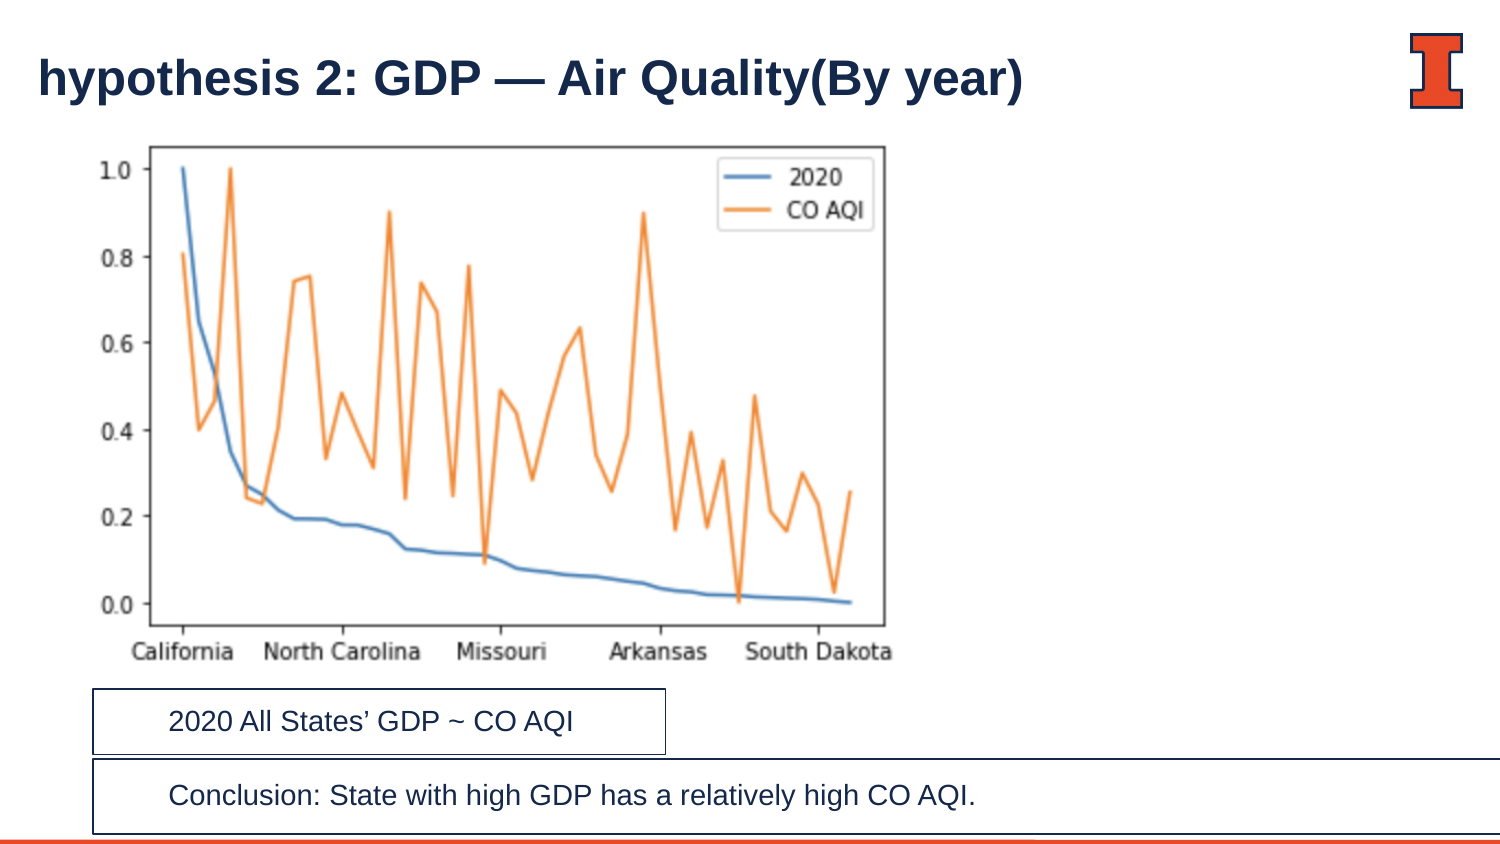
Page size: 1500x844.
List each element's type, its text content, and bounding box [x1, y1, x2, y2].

picture [56, 123, 913, 685]
slide_number [1125, 835, 1463, 840]
title hypothesis 2: GDP — Air Quality(By year) [37, 34, 1463, 124]
list 2020 All States’ GDP ~ CO AQI [92, 693, 666, 755]
list Conclusion: State with high GDP has a relatively high CO AQI. [92, 758, 1500, 835]
